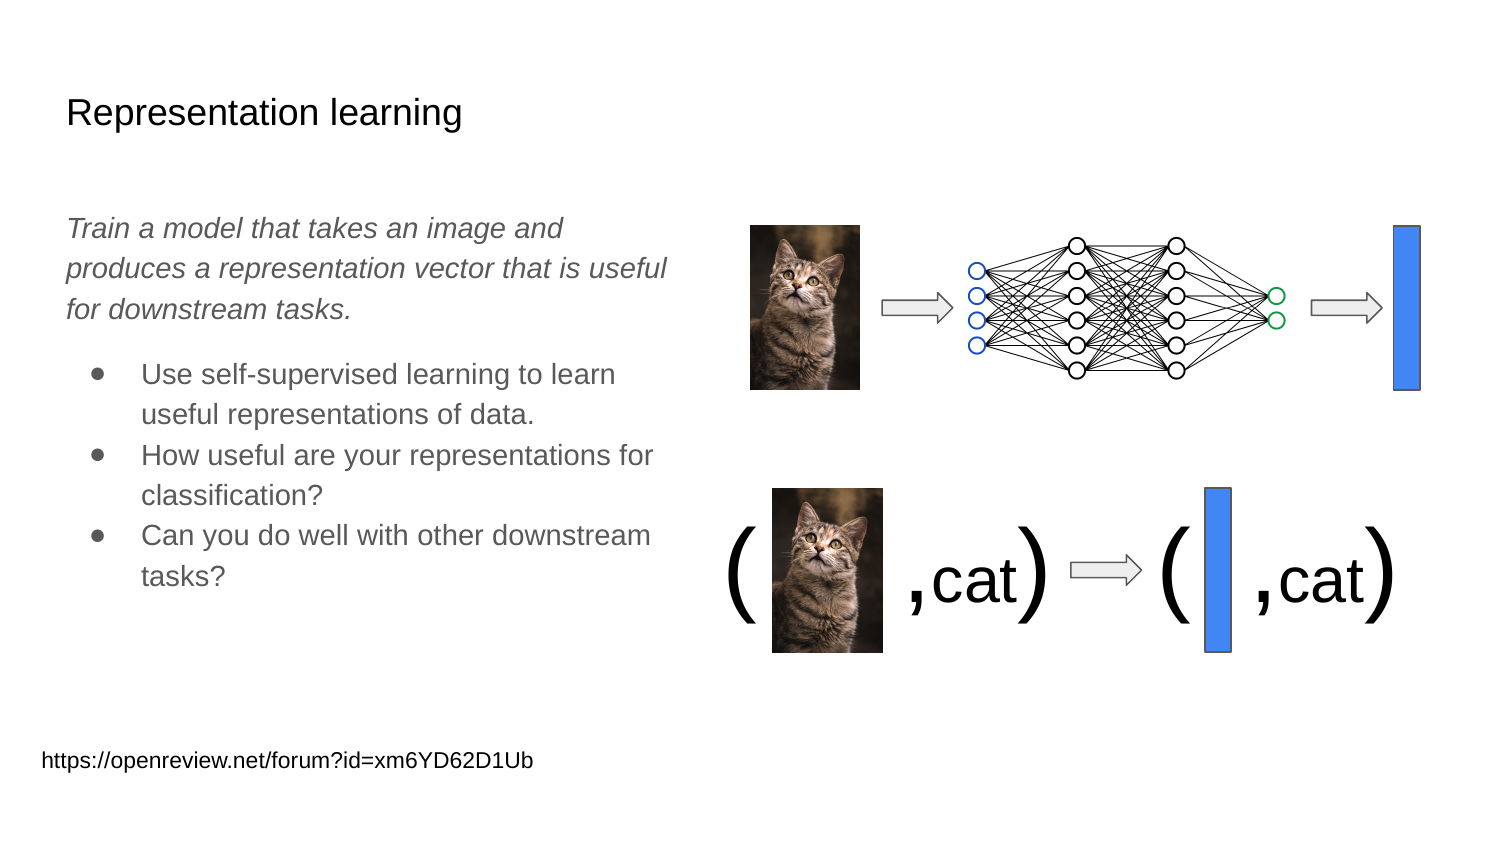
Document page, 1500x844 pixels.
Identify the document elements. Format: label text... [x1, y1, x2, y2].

text_box [882, 292, 947, 324]
text_box https://openreview.net/forum?id=xm6YD62D1Ub [26, 730, 933, 797]
picture [749, 225, 860, 391]
text_box ( ,cat) [708, 483, 1139, 657]
title Representation learning [51, 72, 1449, 167]
picture [952, 220, 1301, 395]
text_box [1393, 225, 1420, 390]
text_box [1070, 554, 1136, 586]
list Train a model that takes an image and produces a representation vector that is useful for downstream tasks. Use self-supervised learning to learn useful representations of data. How useful are your representations for classification? Can you do well with other downstream tasks? [51, 189, 695, 730]
picture [772, 487, 883, 653]
text_box [1311, 292, 1383, 324]
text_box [1141, 483, 1463, 658]
